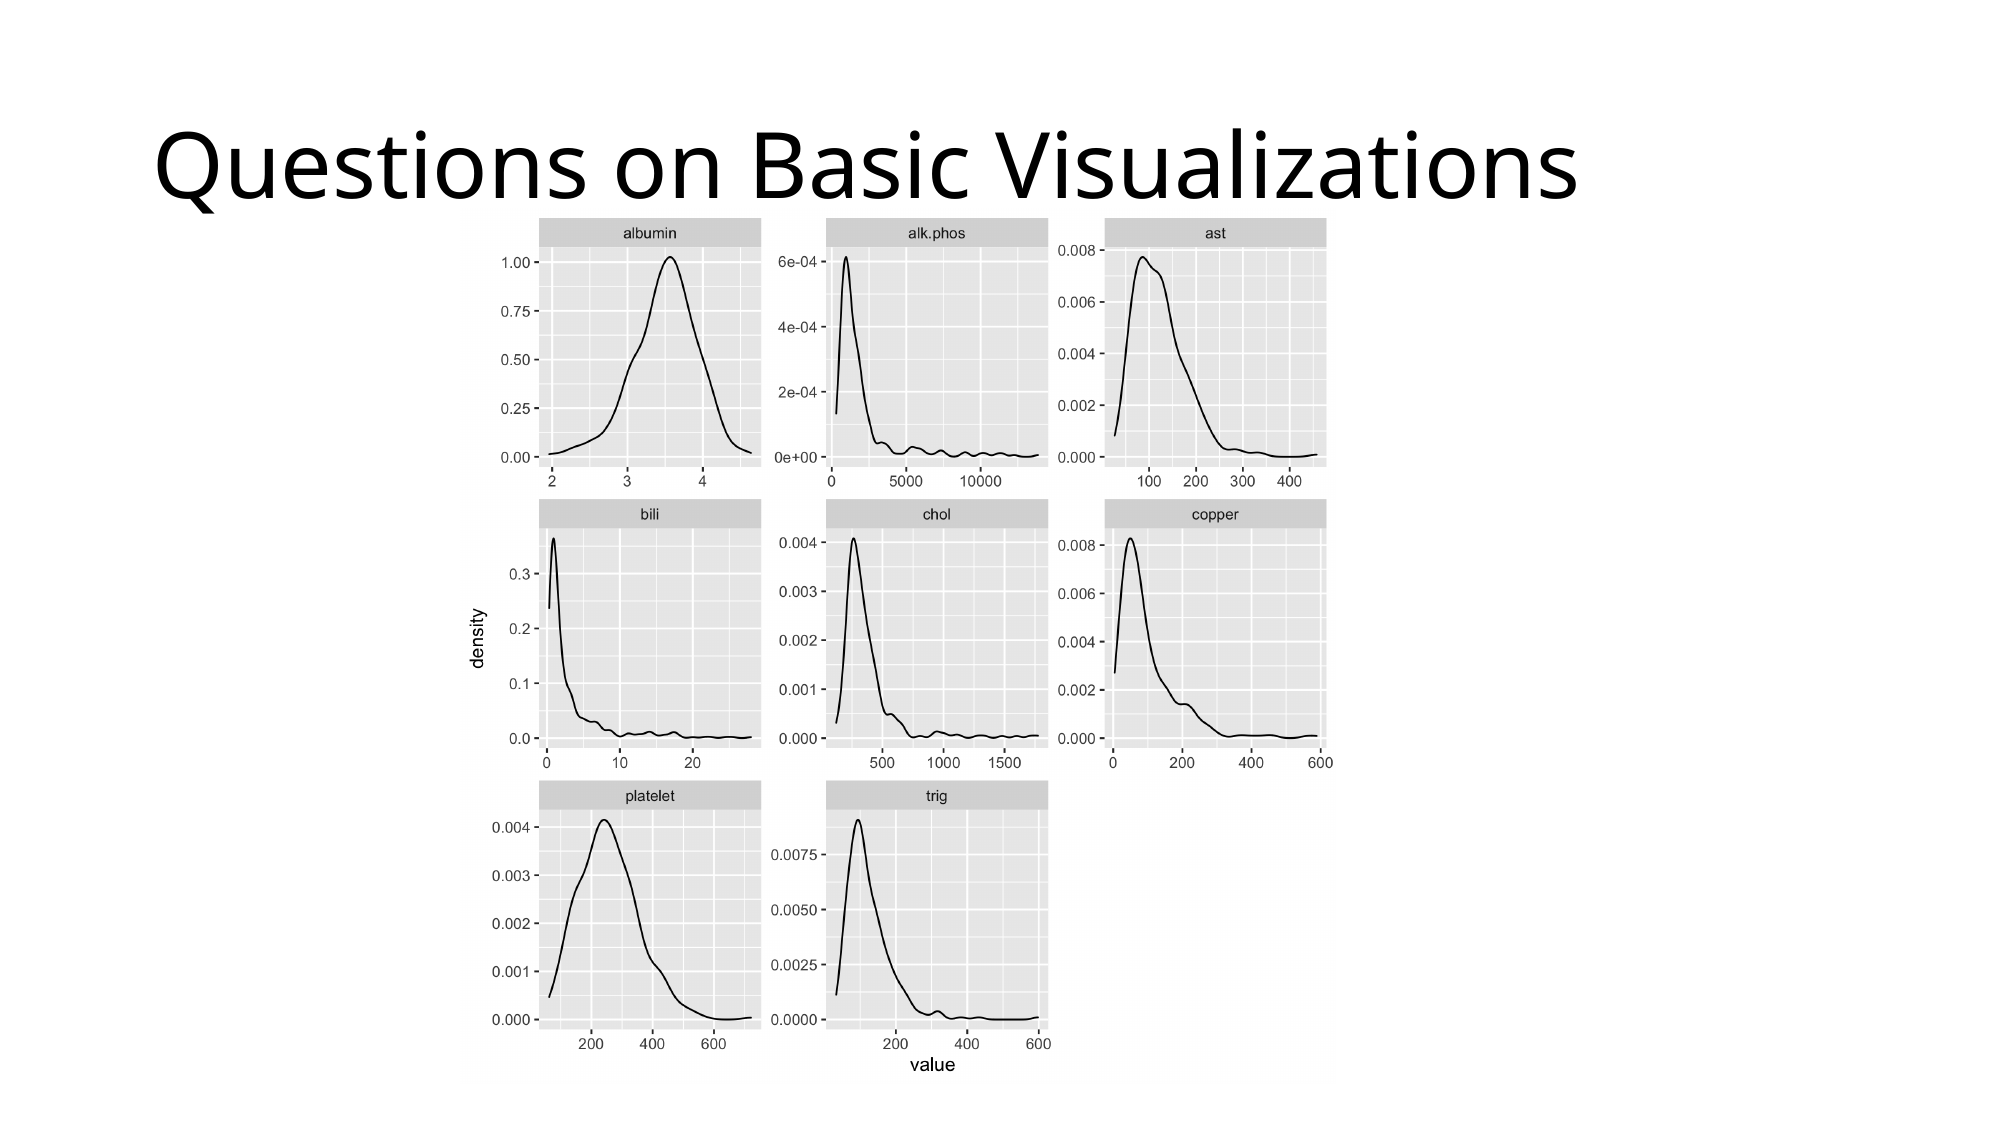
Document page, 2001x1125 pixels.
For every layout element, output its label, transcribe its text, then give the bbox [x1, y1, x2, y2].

title Questions on Basic Visualizations [137, 59, 1863, 278]
picture [460, 208, 1336, 1084]
